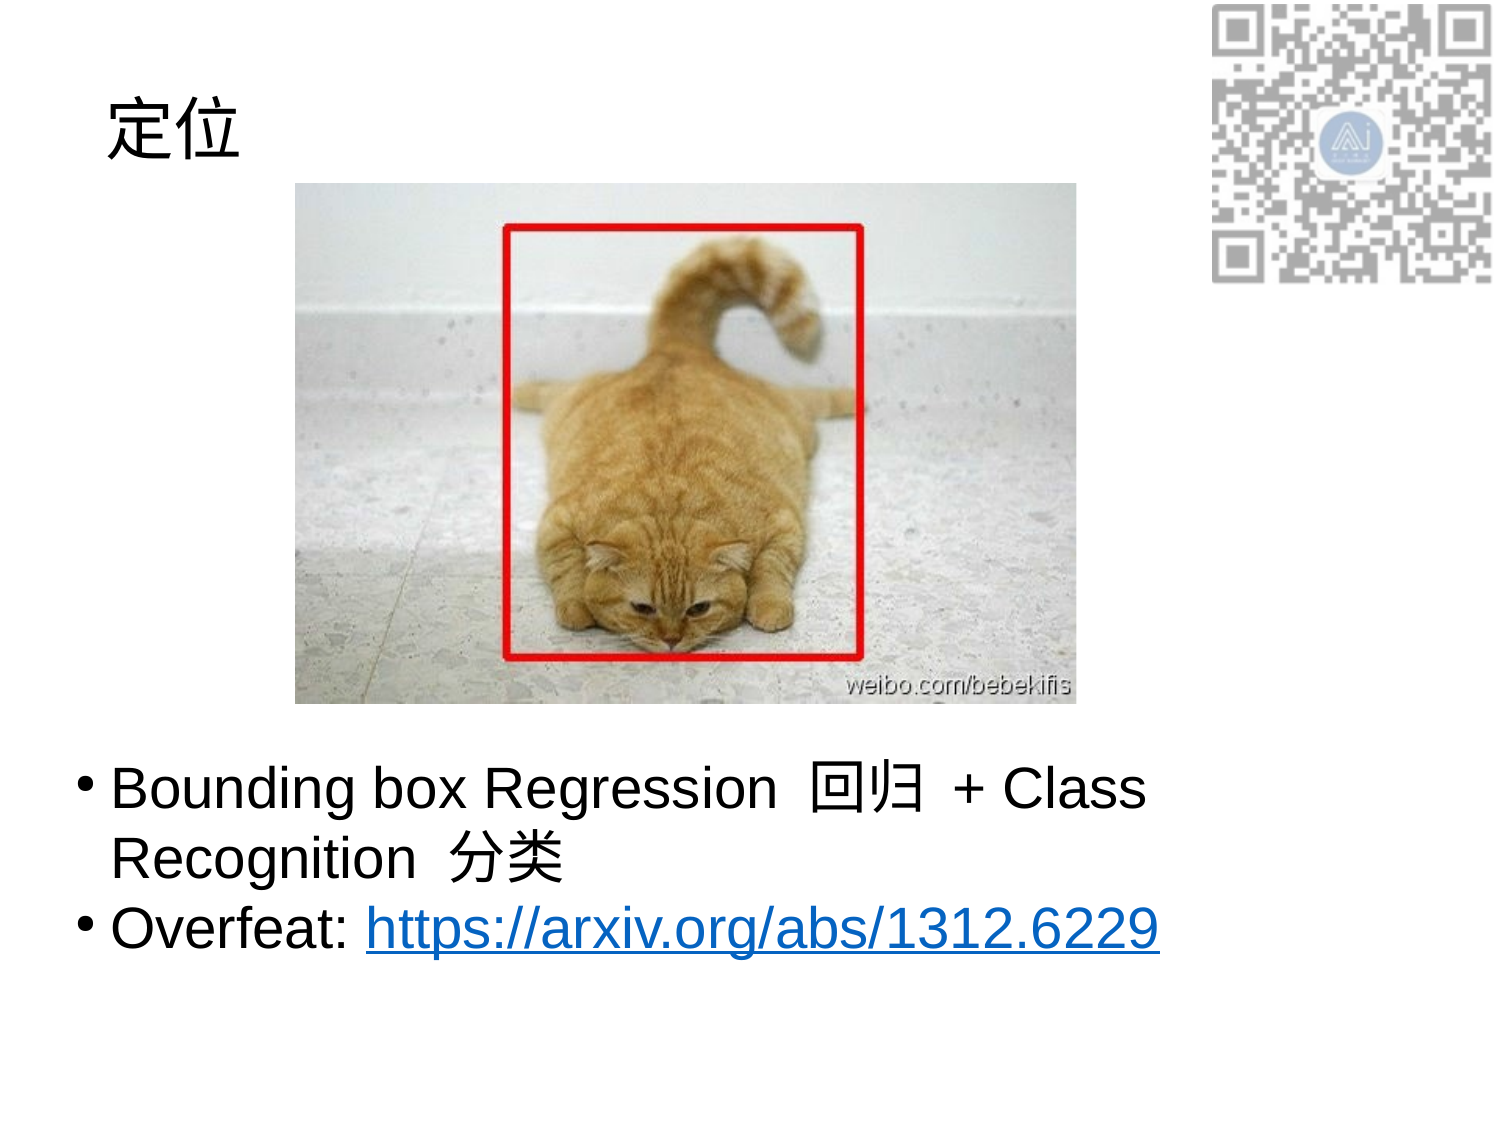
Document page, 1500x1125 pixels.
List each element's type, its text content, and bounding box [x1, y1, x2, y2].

text_box [295, 183, 1077, 704]
title 定位 [103, 32, 1397, 221]
text_box Bounding box Regression 回归 + Class Recognition 分类 Overfeat: https://arxiv.org/abs/1312.6229 [72, 749, 1238, 960]
